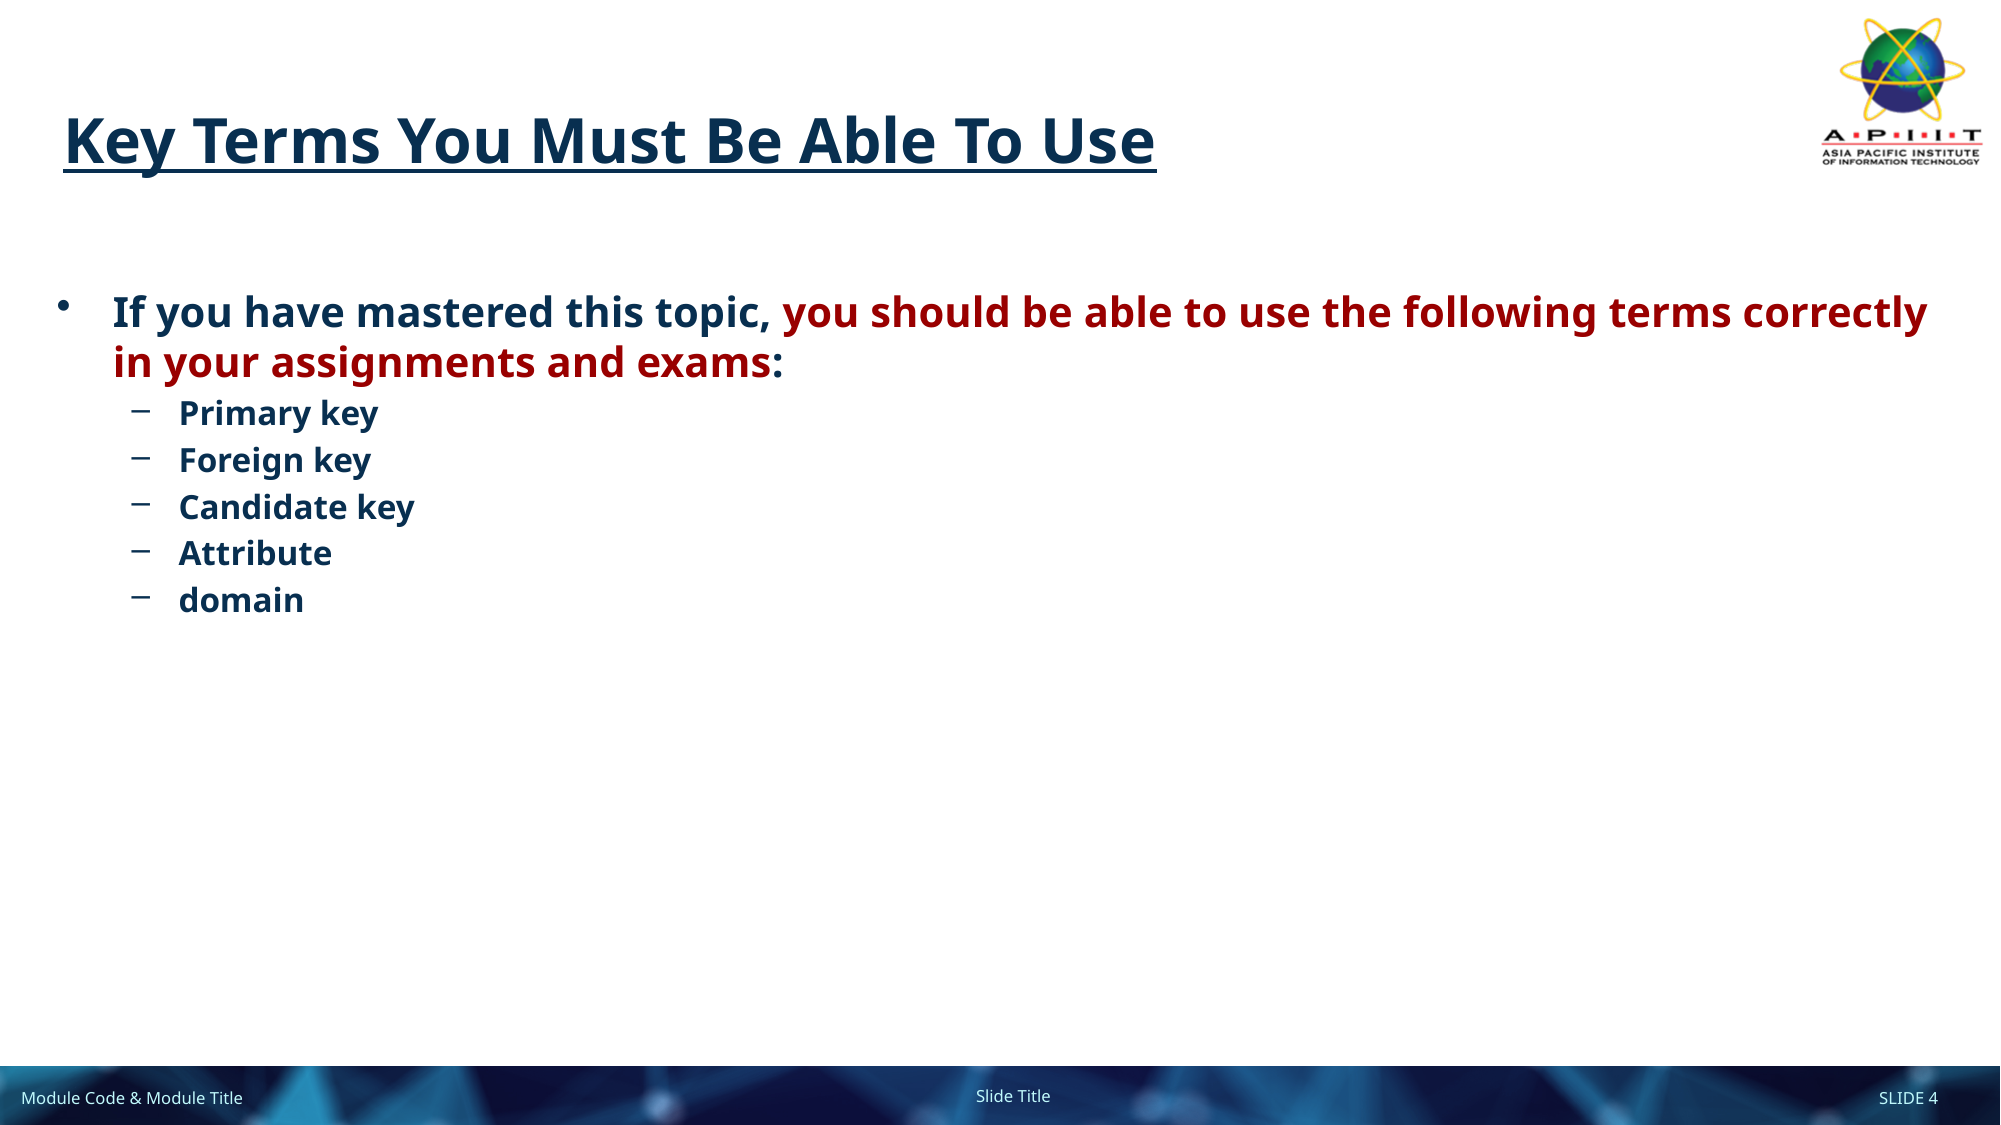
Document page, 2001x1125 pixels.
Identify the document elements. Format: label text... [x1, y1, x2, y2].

picture [0, 1066, 2000, 1125]
title Key Terms You Must Be Able To Use [48, 45, 1764, 233]
picture [1803, 0, 2000, 182]
list If you have mastered this topic, you should be able to use the following terms correctly in your assignments and exams: Primary key Foreign key Candidate key Attribute domain [41, 278, 1969, 1021]
